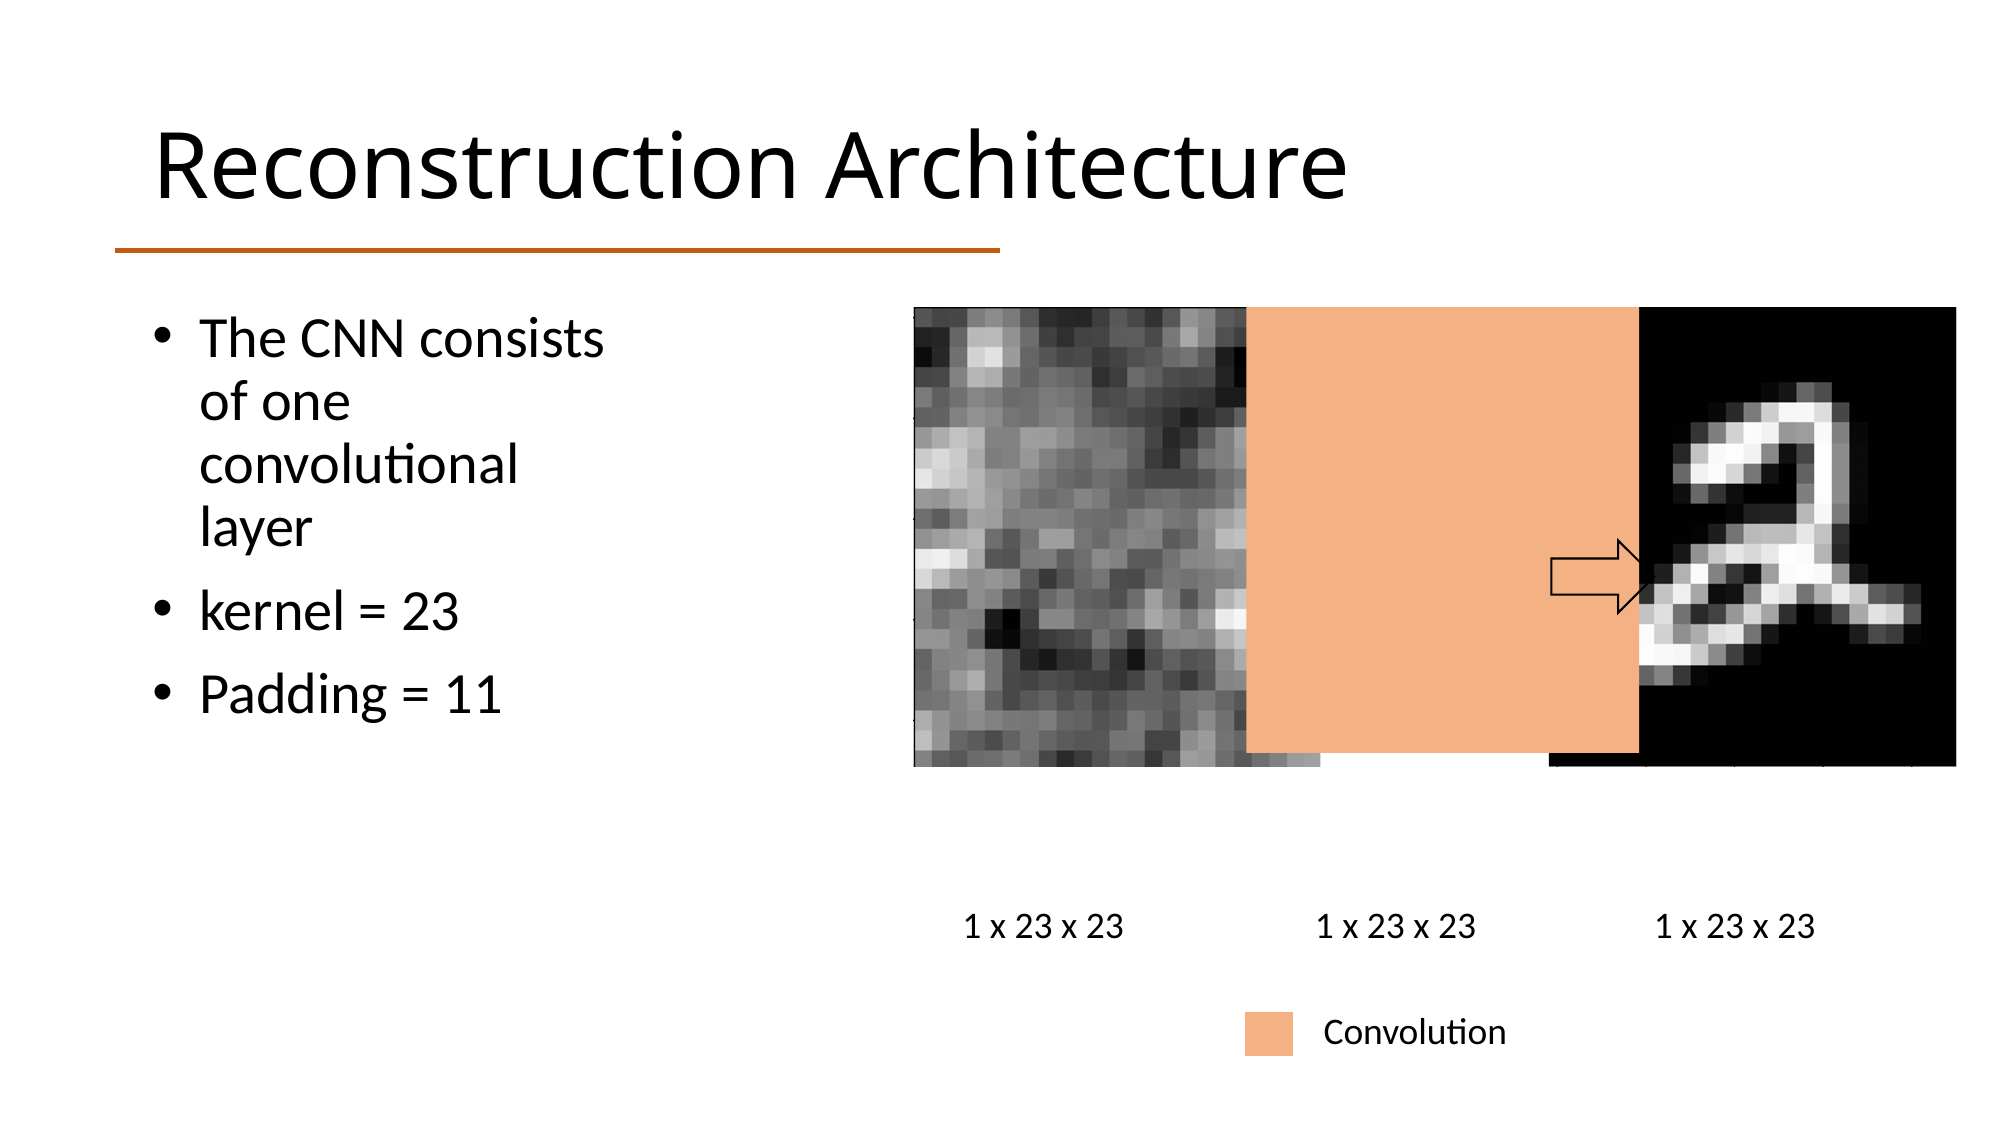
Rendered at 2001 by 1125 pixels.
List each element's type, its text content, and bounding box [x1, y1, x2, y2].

list The CNN consists of one convolutional layer kernel = 23 Padding = 11 [137, 299, 659, 1014]
text_box 1 x 23 x 23 [947, 893, 1198, 953]
title Reconstruction Architecture [137, 59, 1863, 278]
text_box 1 x 23 x 23 [1299, 893, 1530, 953]
text_box [1245, 1012, 1293, 1056]
text_box Convolution [1308, 1000, 1717, 1060]
picture [1548, 307, 1957, 767]
text_box [1245, 306, 1640, 754]
text_box 1 x 23 x 23 [1639, 893, 1867, 953]
picture [912, 307, 1321, 767]
